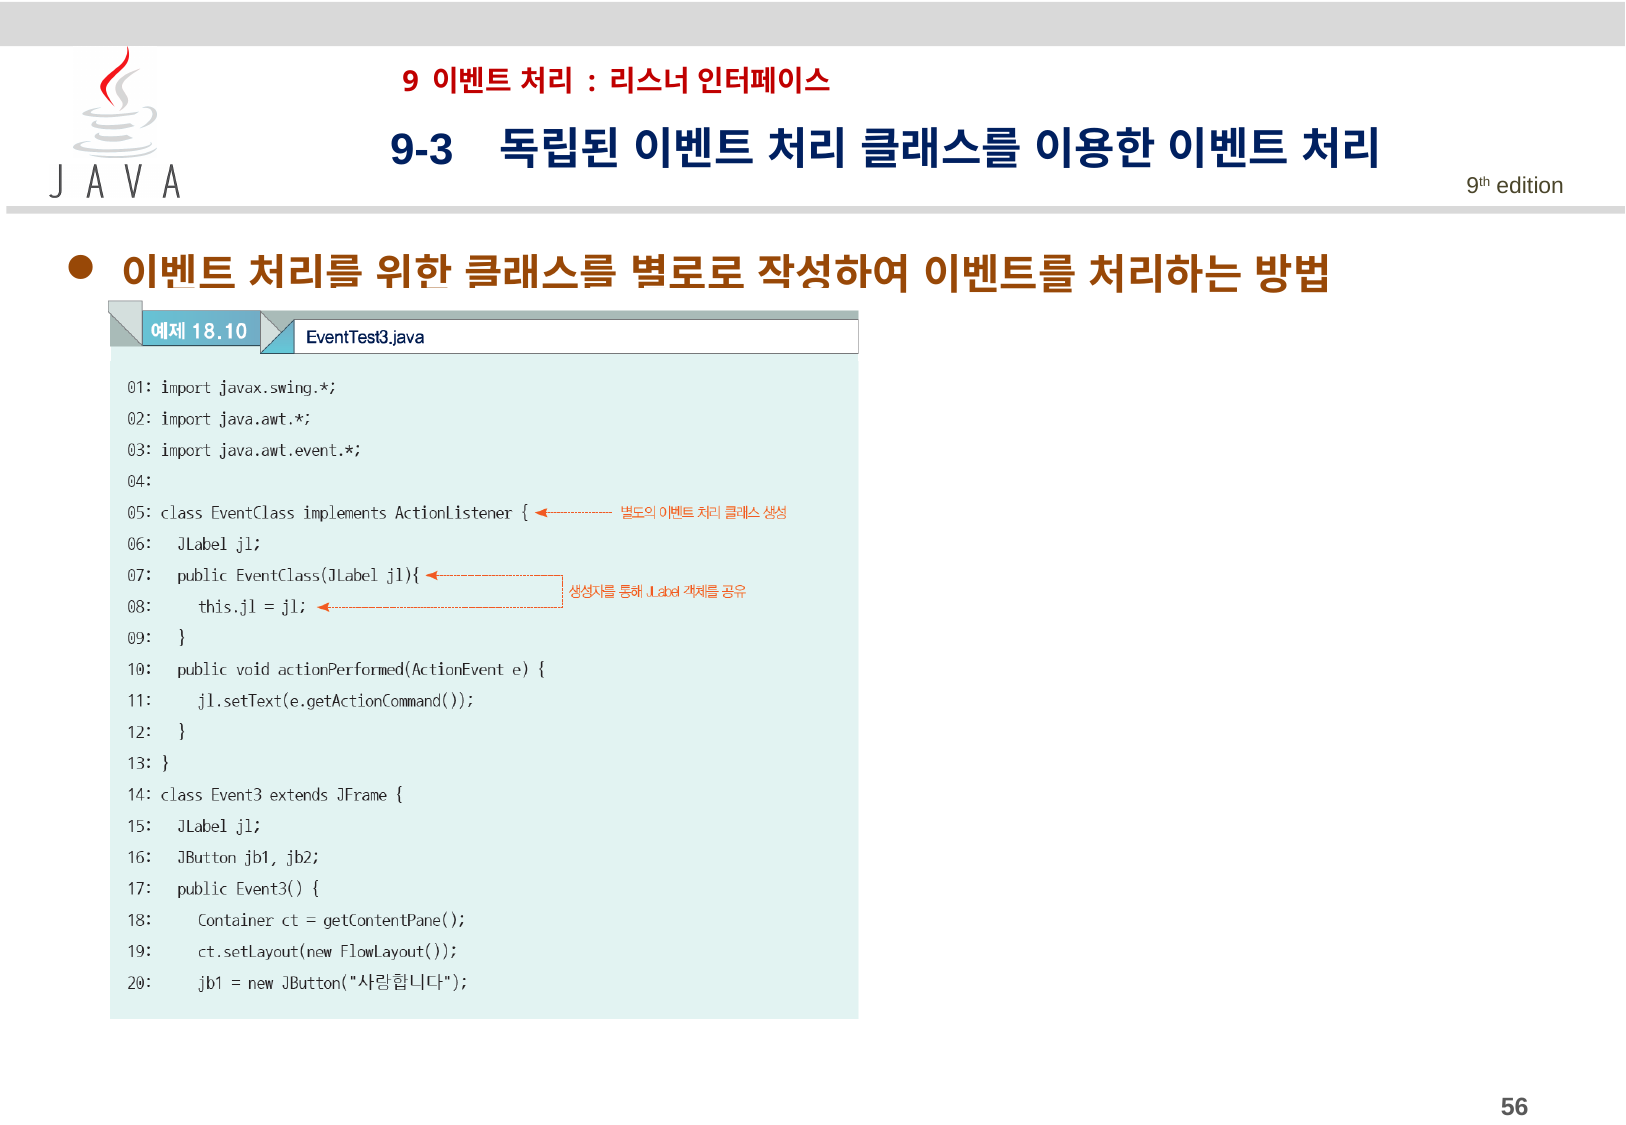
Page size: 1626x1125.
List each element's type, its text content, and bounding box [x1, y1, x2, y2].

picture [49, 164, 180, 198]
picture [73, 46, 157, 158]
list 이벤트 처리를 위한 클래스를 별로로 작성하여 이벤트를 처리하는 방법 [48, 223, 1564, 1064]
title 9 이벤트 처리 : 리스너 인터페이스 [387, 54, 1393, 105]
picture [99, 288, 876, 1029]
slide_number 56 [1164, 1074, 1544, 1125]
text_box 9-3 독립된 이벤트 처리 클래스를 이용한 이벤트 처리 [375, 112, 1450, 181]
list [230, 50, 1588, 120]
